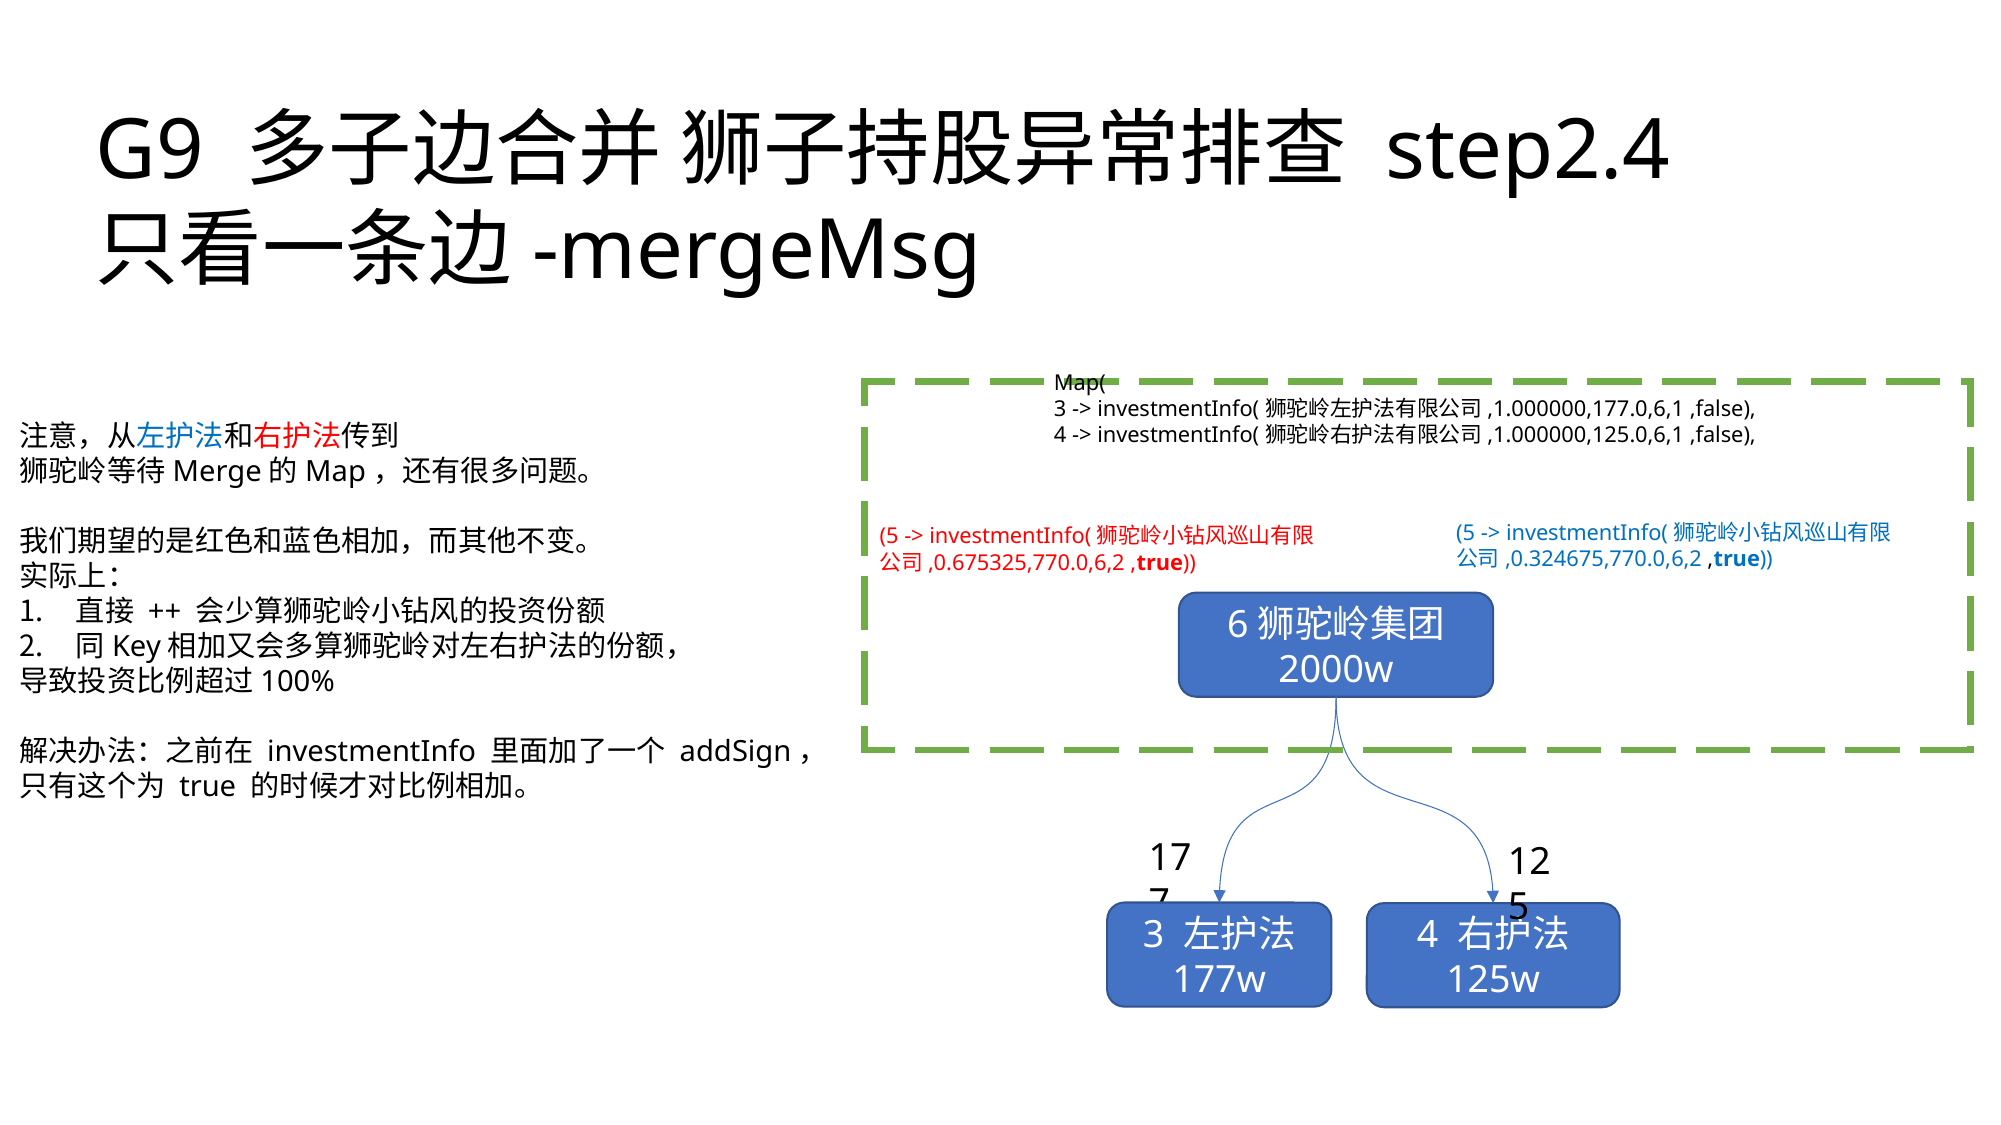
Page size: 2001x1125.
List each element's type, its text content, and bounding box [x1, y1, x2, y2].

text_box 177 [1133, 825, 1223, 901]
text_box 125 [1493, 829, 1584, 935]
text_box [1311, 721, 1518, 879]
text_box 注意，从左护法和右护法传到 狮驼岭等待Merge的Map，还有很多问题。 我们期望的是红色和蓝色相加，而其他不变。 实际上： 直接 ++ 会少算狮驼岭小钻风的投资份额 同Key相加又会多算狮驼岭对左右护法的份额， 导致投资比例超过100% 解决办法：之前在 investmentInfo 里面加了一个 addSign， 只有这个为 true 的时候才对比例相加。 [4, 410, 843, 810]
text_box (5 -> investmentInfo(狮驼岭小钻风巡山有限公司,0.675325,770.0,6,2 ,true)) [864, 488, 1342, 582]
text_box 3 左护法 177w [1106, 901, 1333, 1008]
text_box [864, 381, 1971, 751]
text_box Map( 3 -> investmentInfo(狮驼岭左护法有限公司,1.000000,177.0,6,1 ,false), 4 -> investmentInfo(狮驼岭右护法有限公司,1.000000,125.0,6,1 ,false), [1039, 334, 2000, 455]
text_box 4 右护法 125w [1365, 902, 1621, 1009]
text_box G9 多子边合并 狮子持股异常排查 step2.4 只看一条边-mergeMsg [81, 88, 1686, 403]
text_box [1174, 741, 1381, 858]
